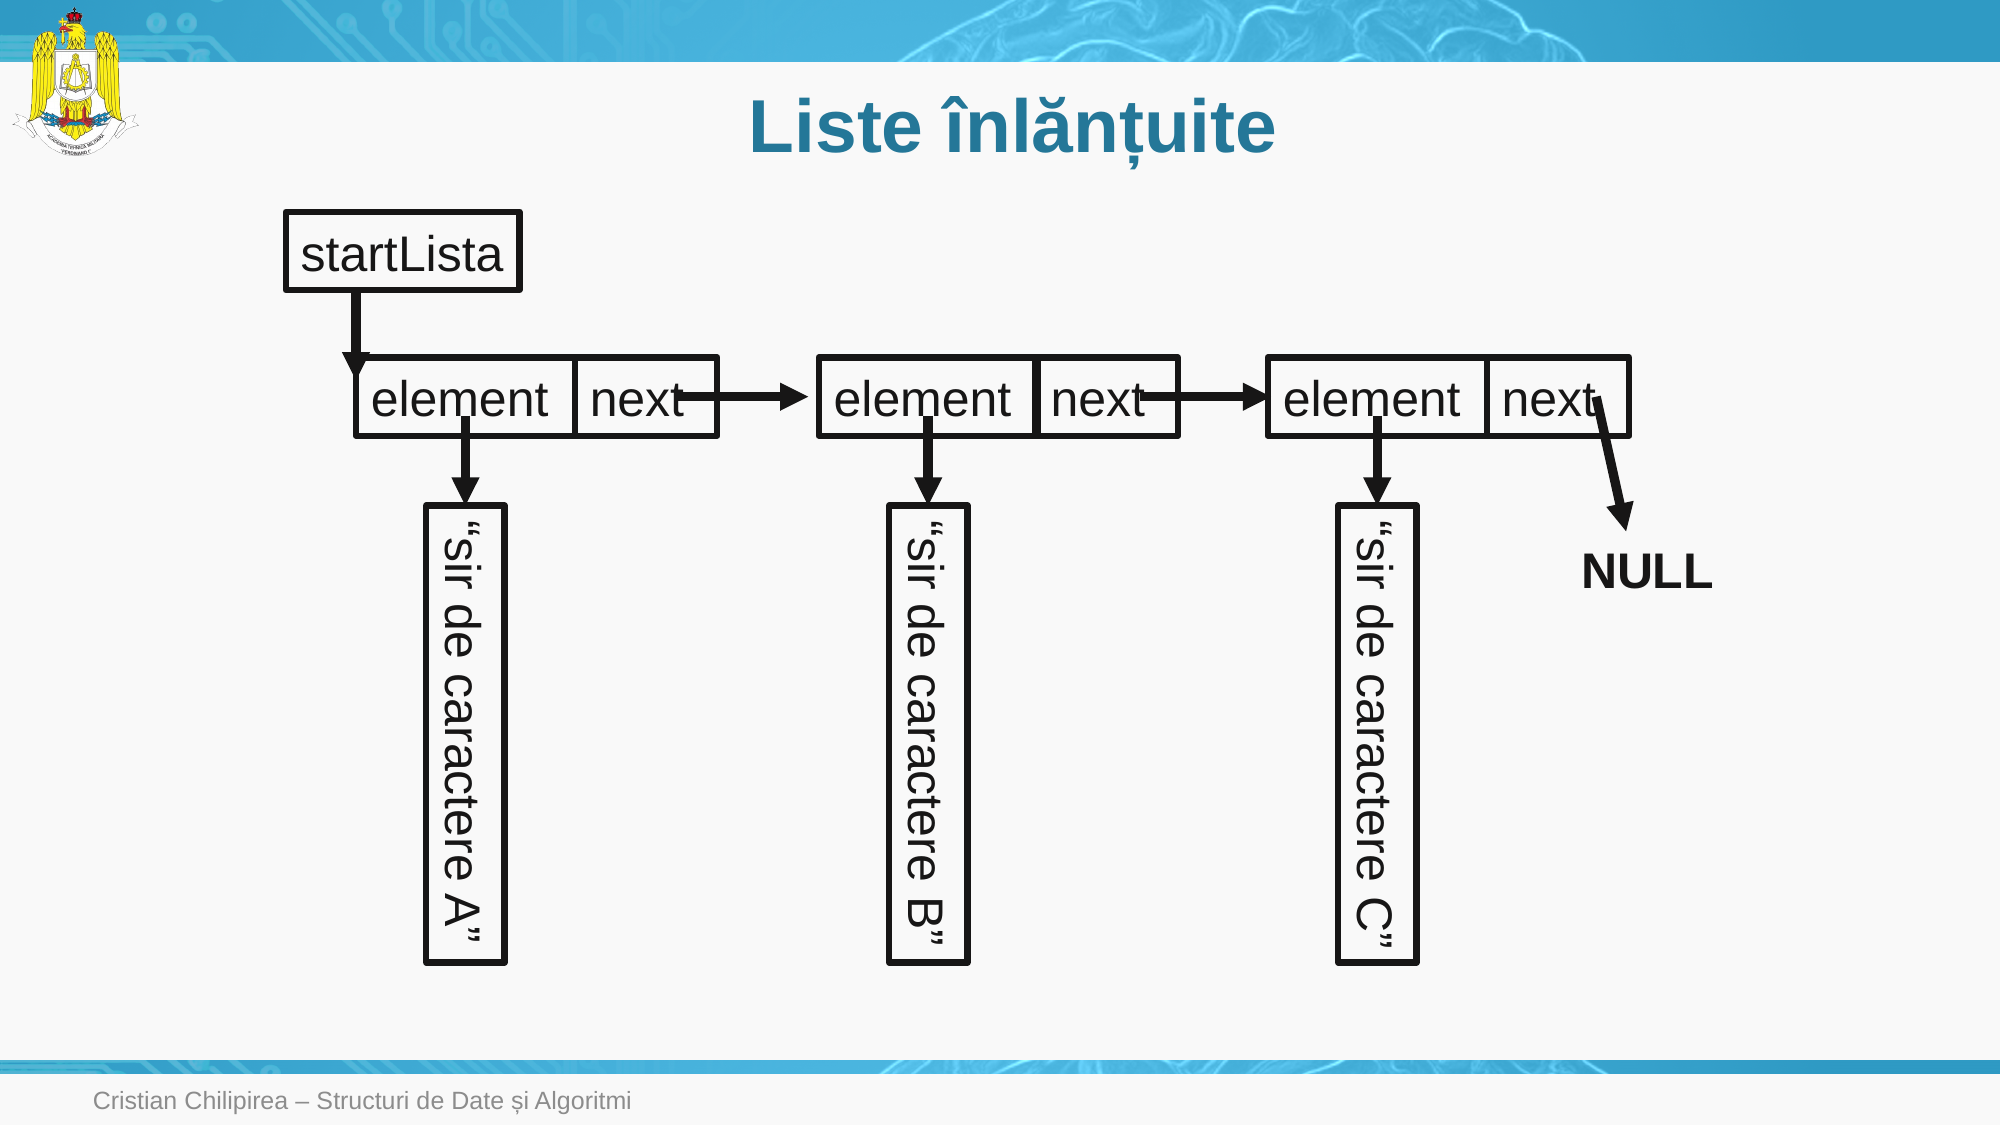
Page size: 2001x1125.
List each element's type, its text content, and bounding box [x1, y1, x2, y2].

text_box “sir de caractere C” [1338, 505, 1417, 963]
text_box startLista [285, 211, 520, 291]
text_box element [818, 357, 1035, 436]
text_box element [355, 357, 574, 436]
text_box next [1035, 357, 1178, 436]
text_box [1596, 396, 1627, 532]
title Liste înlănțuite [150, 76, 1876, 180]
text_box “sir de caractere A” [426, 505, 505, 963]
text_box next [574, 357, 718, 436]
text_box “sir de caractere B” [889, 505, 968, 963]
picture [0, 0, 2000, 156]
text_box element [1267, 357, 1486, 436]
text_box next [1486, 357, 1630, 436]
picture [0, 1060, 2000, 1074]
text_box NULL [1566, 531, 1730, 606]
footer Cristian Chilipirea – Structuri de Date și Algoritmi [77, 1073, 1338, 1125]
